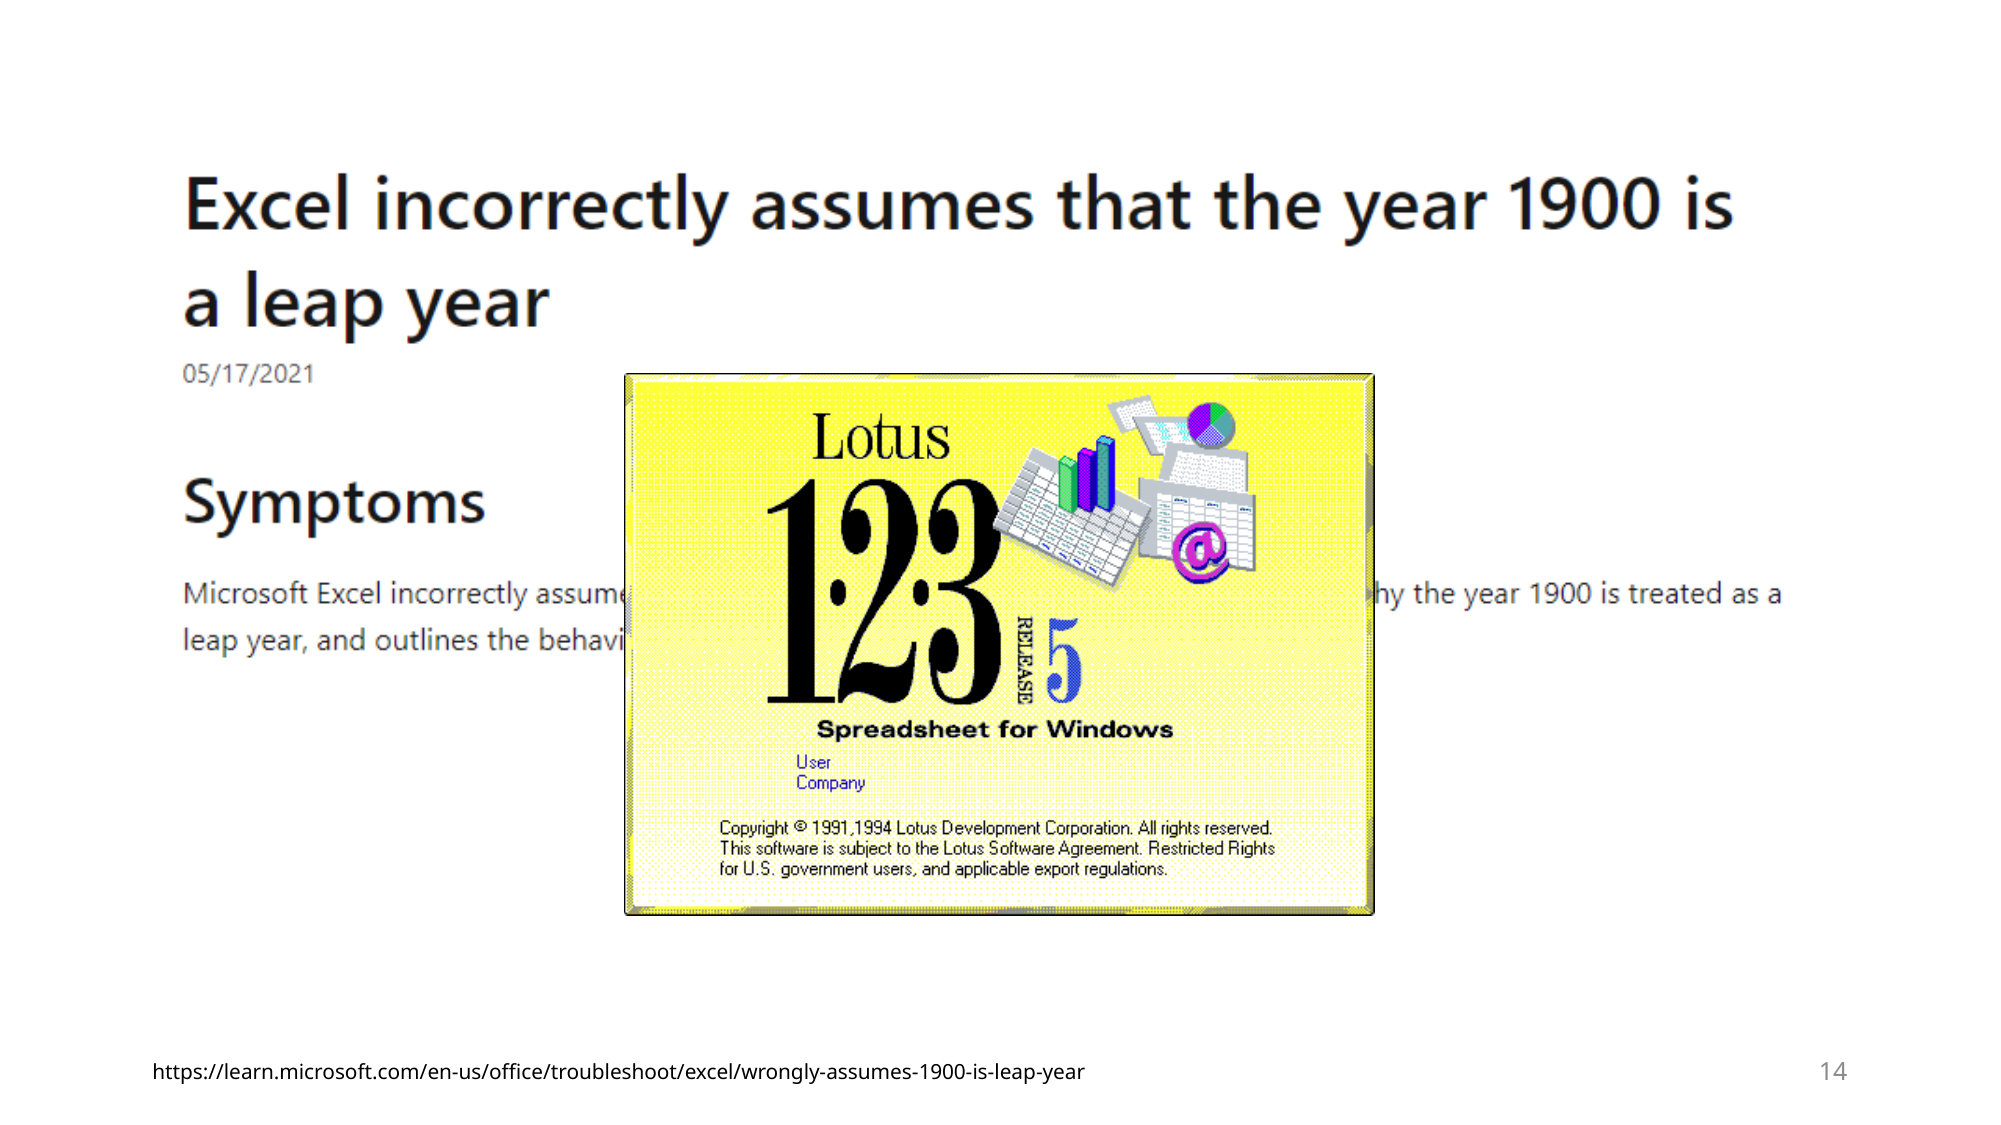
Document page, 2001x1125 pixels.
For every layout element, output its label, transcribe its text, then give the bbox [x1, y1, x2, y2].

picture [167, 155, 1833, 916]
list https://learn.microsoft.com/en-us/office/troubleshoot/excel/wrongly-assumes-1900-is-leap-year [137, 1042, 1393, 1103]
slide_number 14 [1412, 1042, 1863, 1103]
